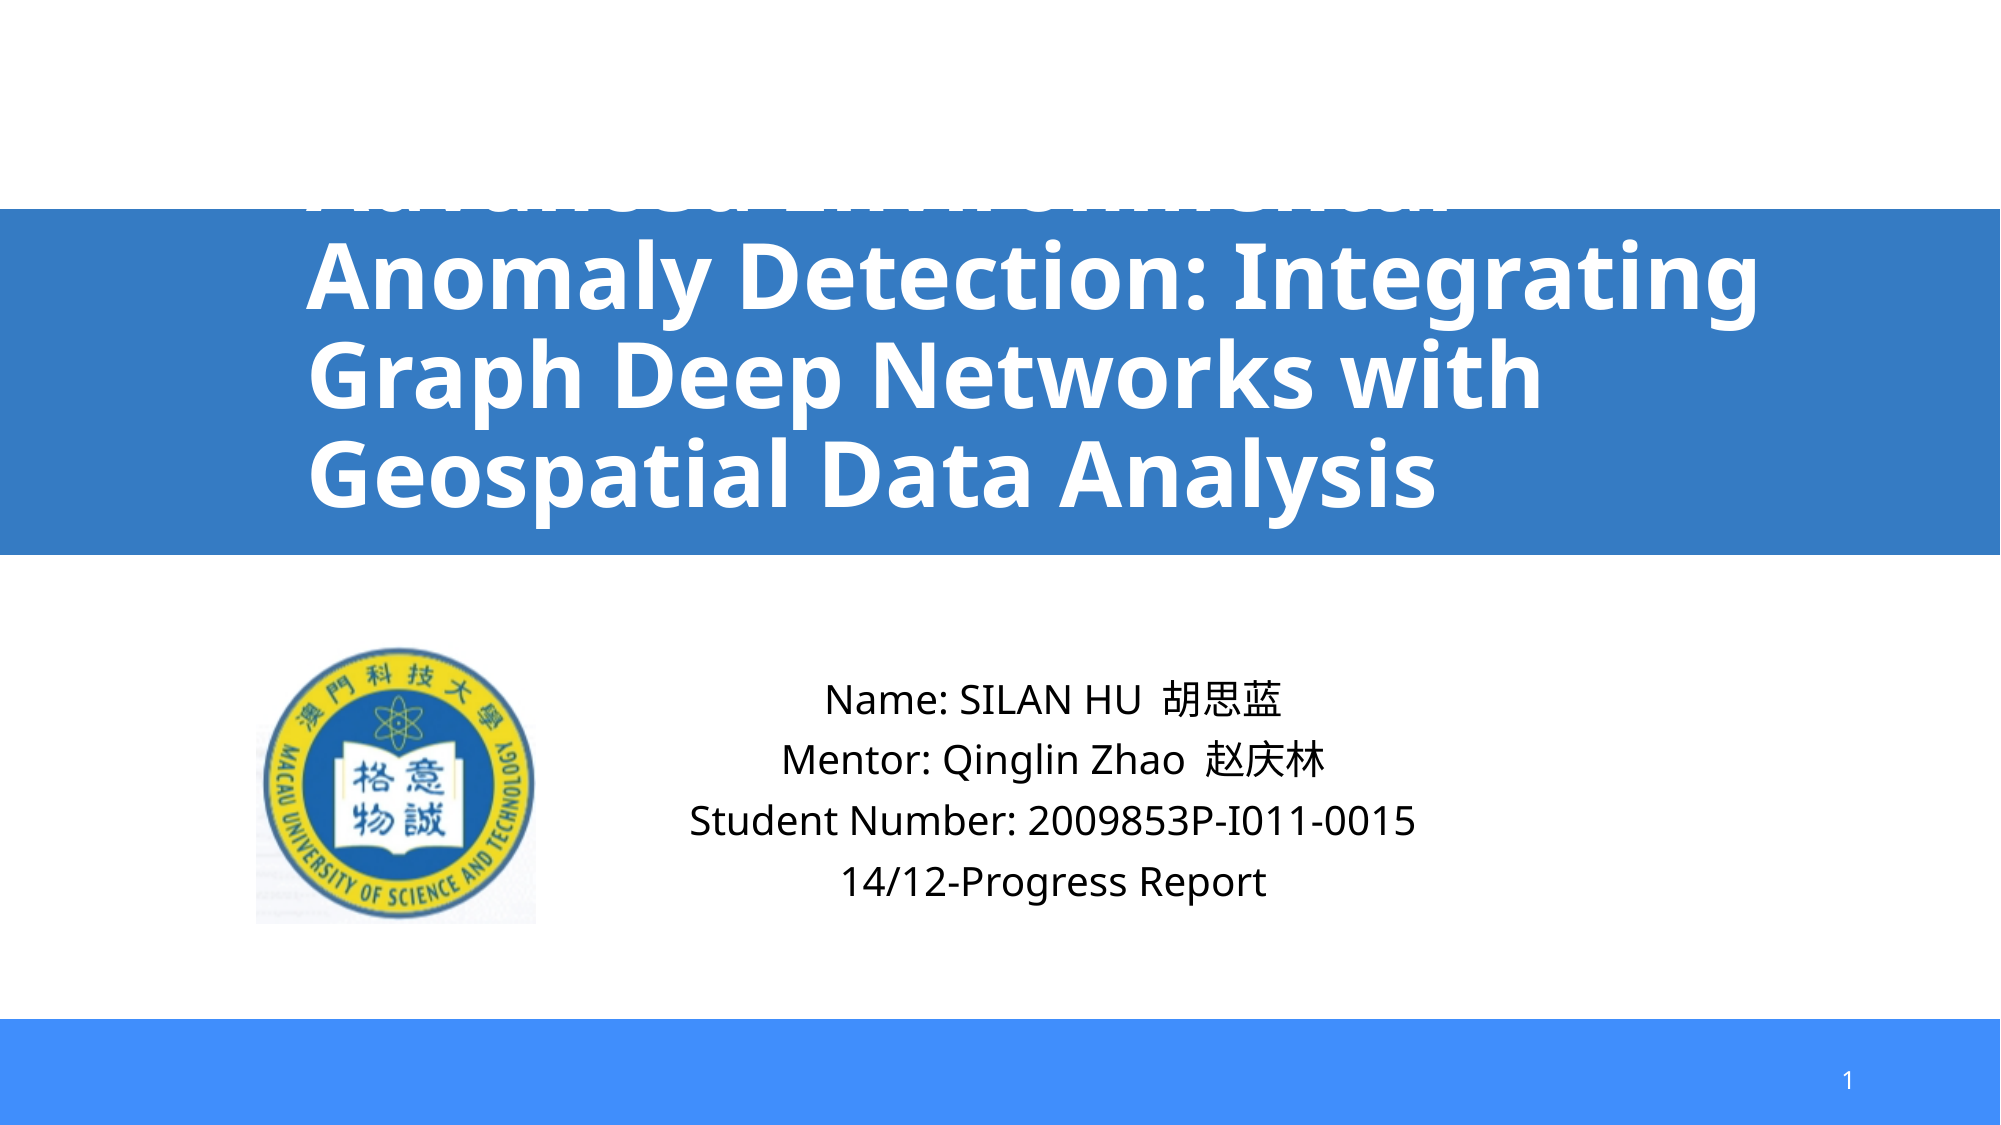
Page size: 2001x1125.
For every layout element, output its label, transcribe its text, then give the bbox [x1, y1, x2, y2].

picture [256, 640, 536, 924]
slide_number 1 [1420, 1051, 1871, 1112]
title Advanced Environmental Anomaly Detection: Integrating Graph Deep Networks with Geospatial Data Analysis [291, 320, 1881, 535]
subtitle Name: SILAN HU 胡思蓝 Mentor: Qinglin Zhao 赵庆林 Student Number: 2009853P-I011-0015 14/12-Progress Report [536, 672, 1804, 914]
text_box [0, 209, 2000, 555]
text_box [0, 1019, 2000, 1125]
